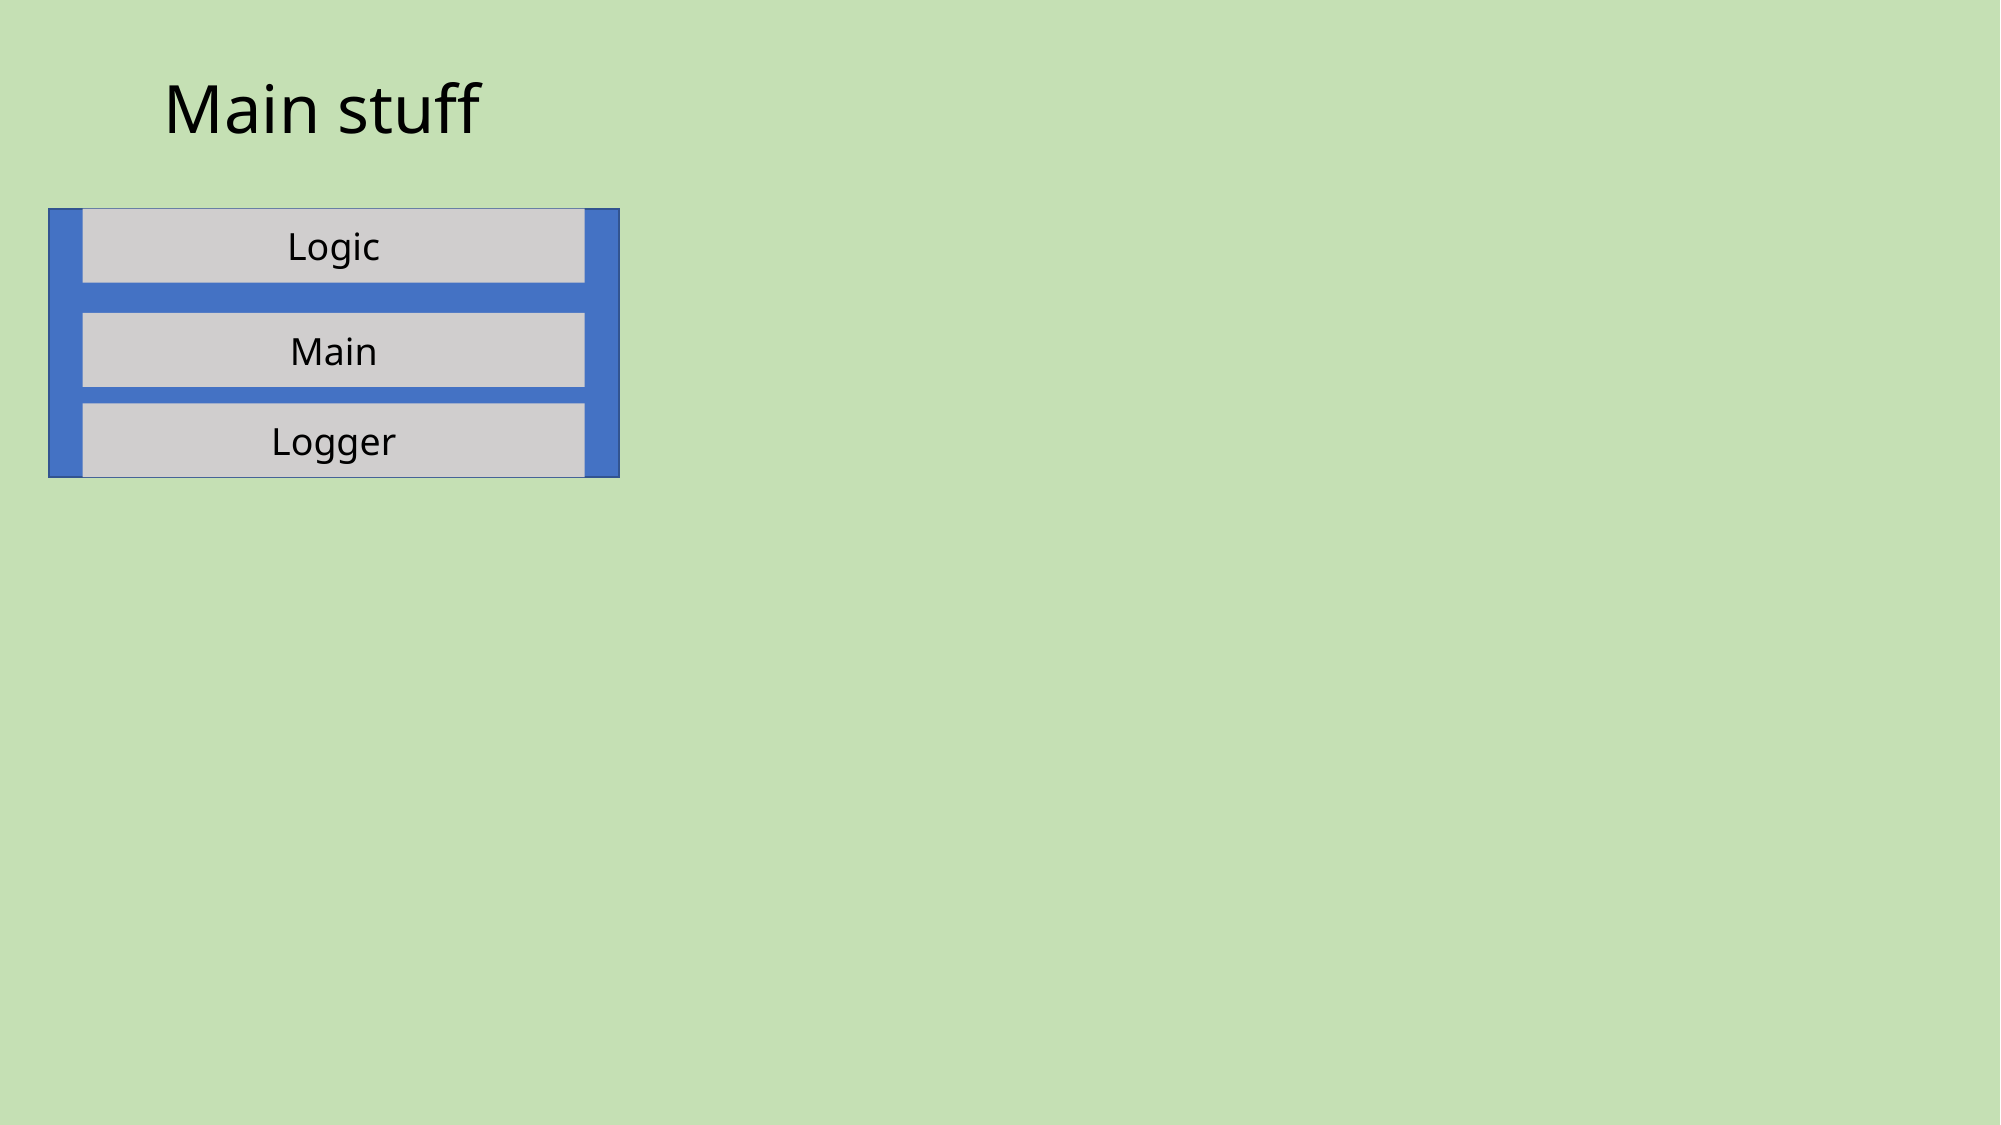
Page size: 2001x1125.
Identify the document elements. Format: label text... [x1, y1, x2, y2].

text_box [48, 208, 620, 478]
text_box Logger [82, 402, 586, 478]
text_box Logic [82, 208, 586, 284]
text_box Main stuff [82, 59, 563, 154]
text_box Main [82, 312, 586, 388]
